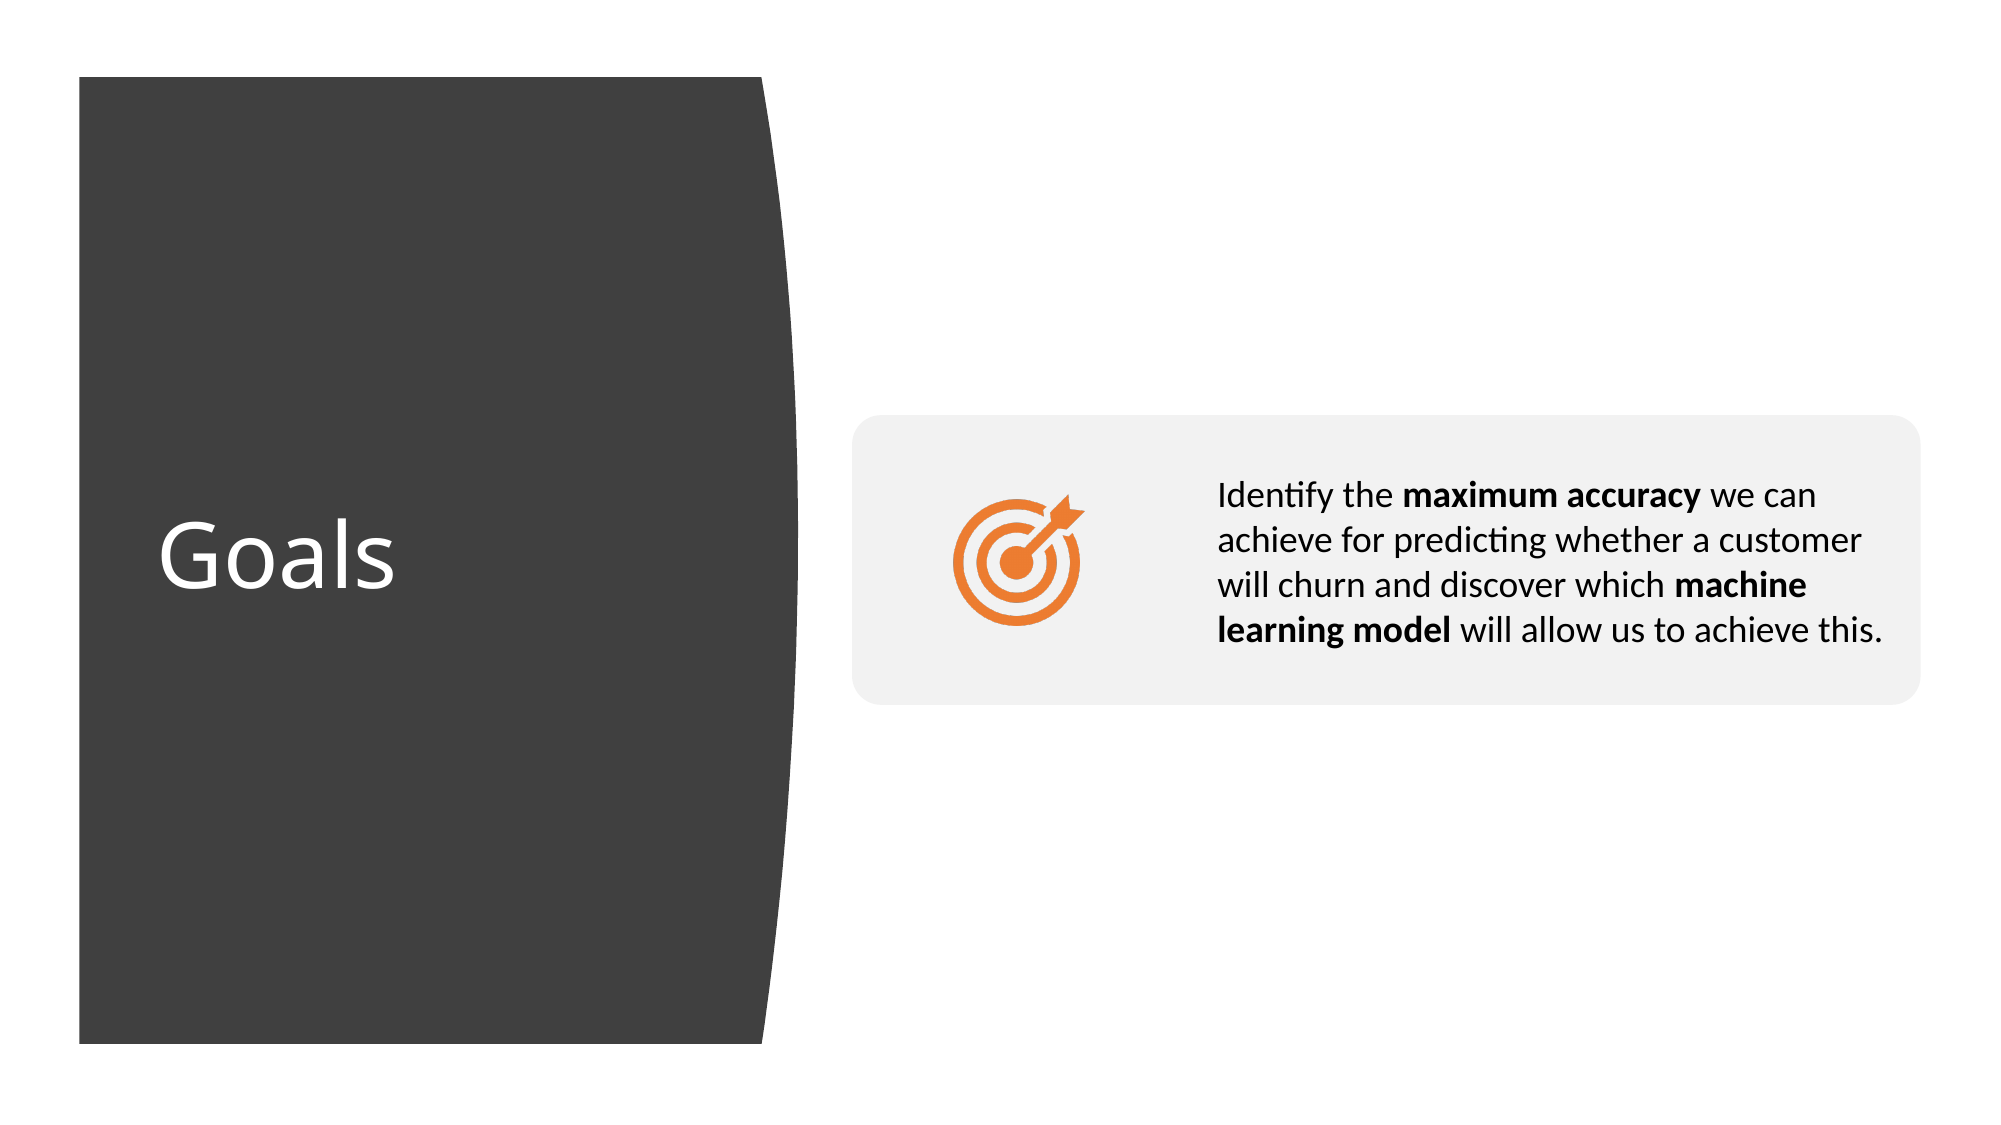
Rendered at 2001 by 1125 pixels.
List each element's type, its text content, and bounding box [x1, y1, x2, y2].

text_box [78, 76, 800, 1045]
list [852, 77, 1921, 1043]
title Goals [141, 166, 702, 953]
